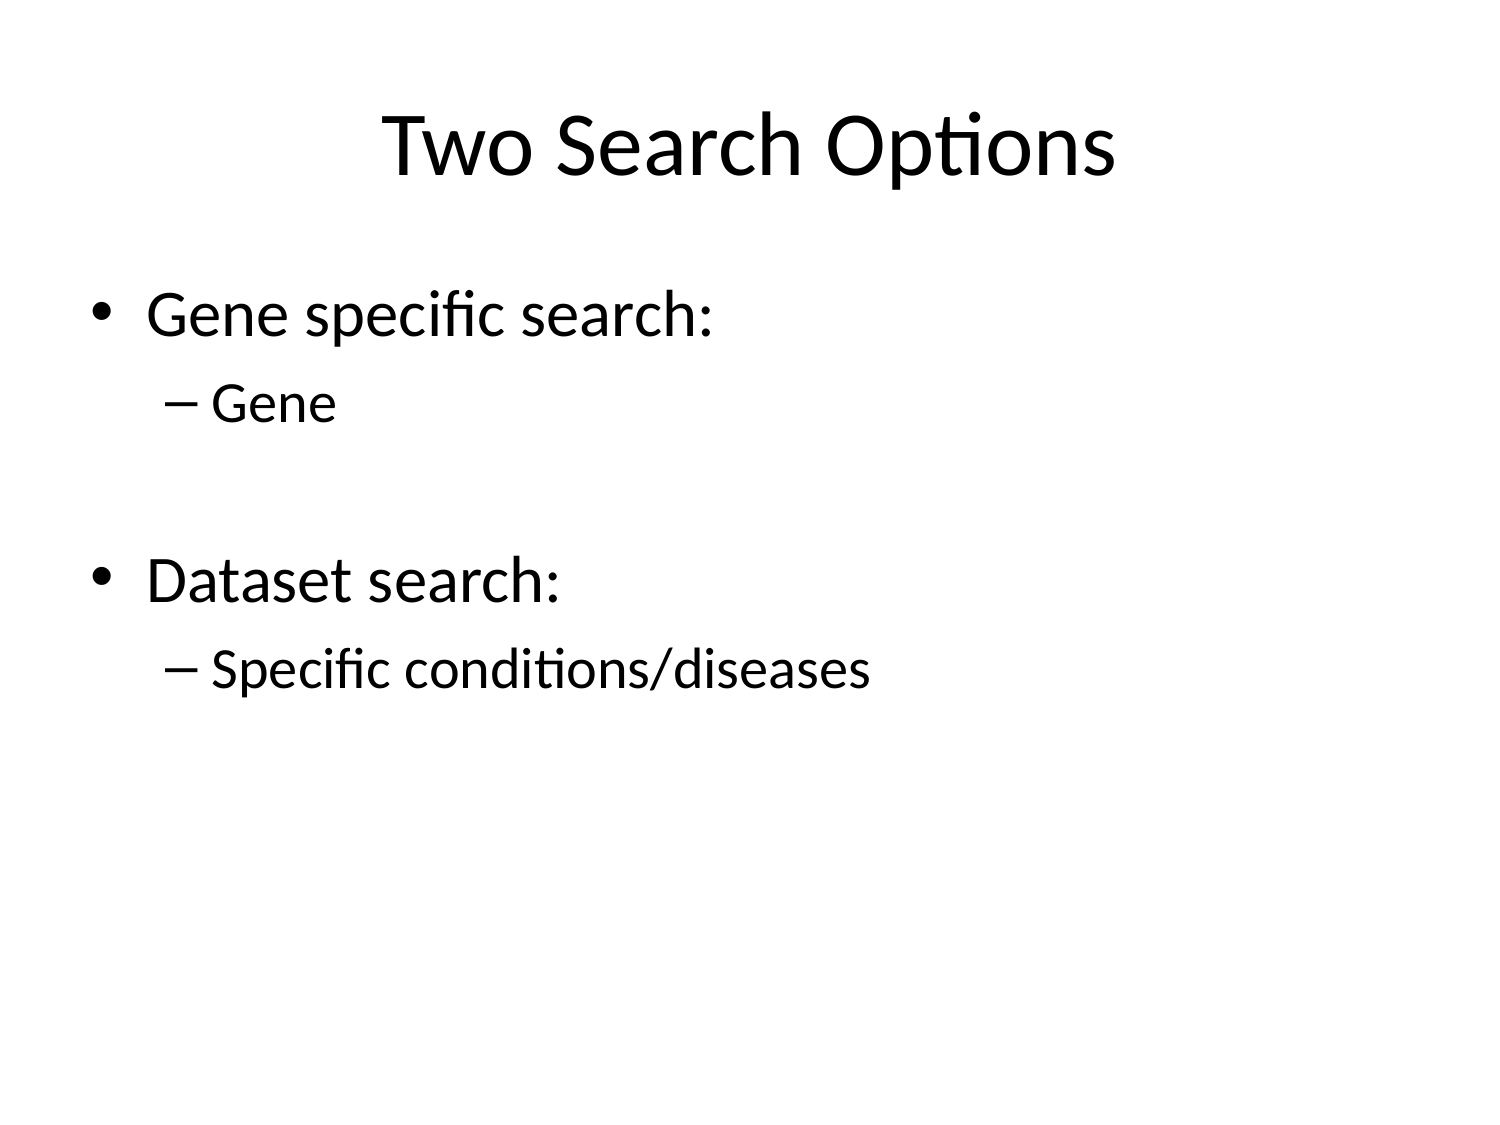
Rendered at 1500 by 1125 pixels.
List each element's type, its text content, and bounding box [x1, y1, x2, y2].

list Gene specific search: Gene Dataset search: Specific conditions/diseases [75, 262, 1425, 1005]
title Two Search Options [75, 45, 1425, 233]
